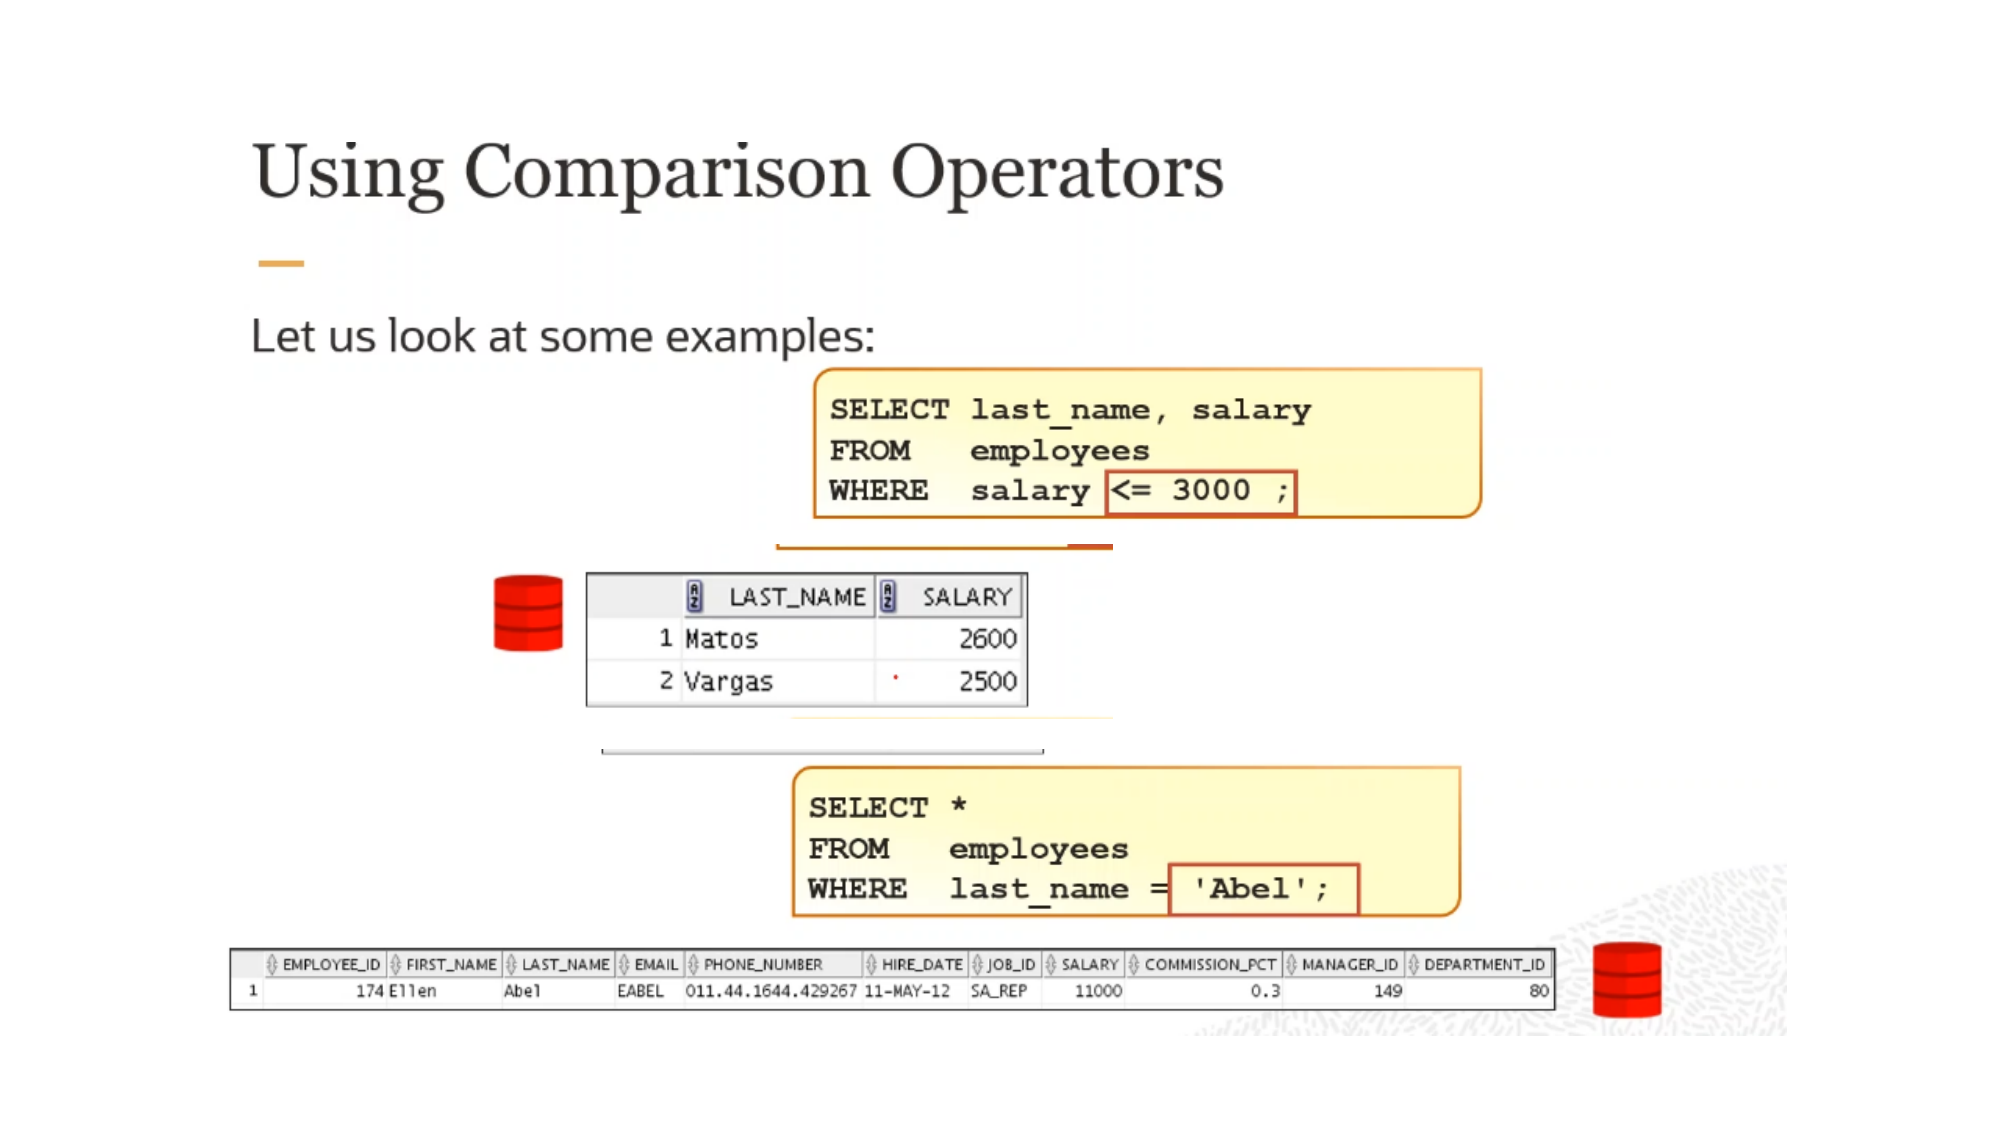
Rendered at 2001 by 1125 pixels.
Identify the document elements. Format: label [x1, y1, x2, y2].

picture [186, 749, 1787, 1036]
picture [209, 142, 1611, 530]
picture [386, 544, 1113, 719]
